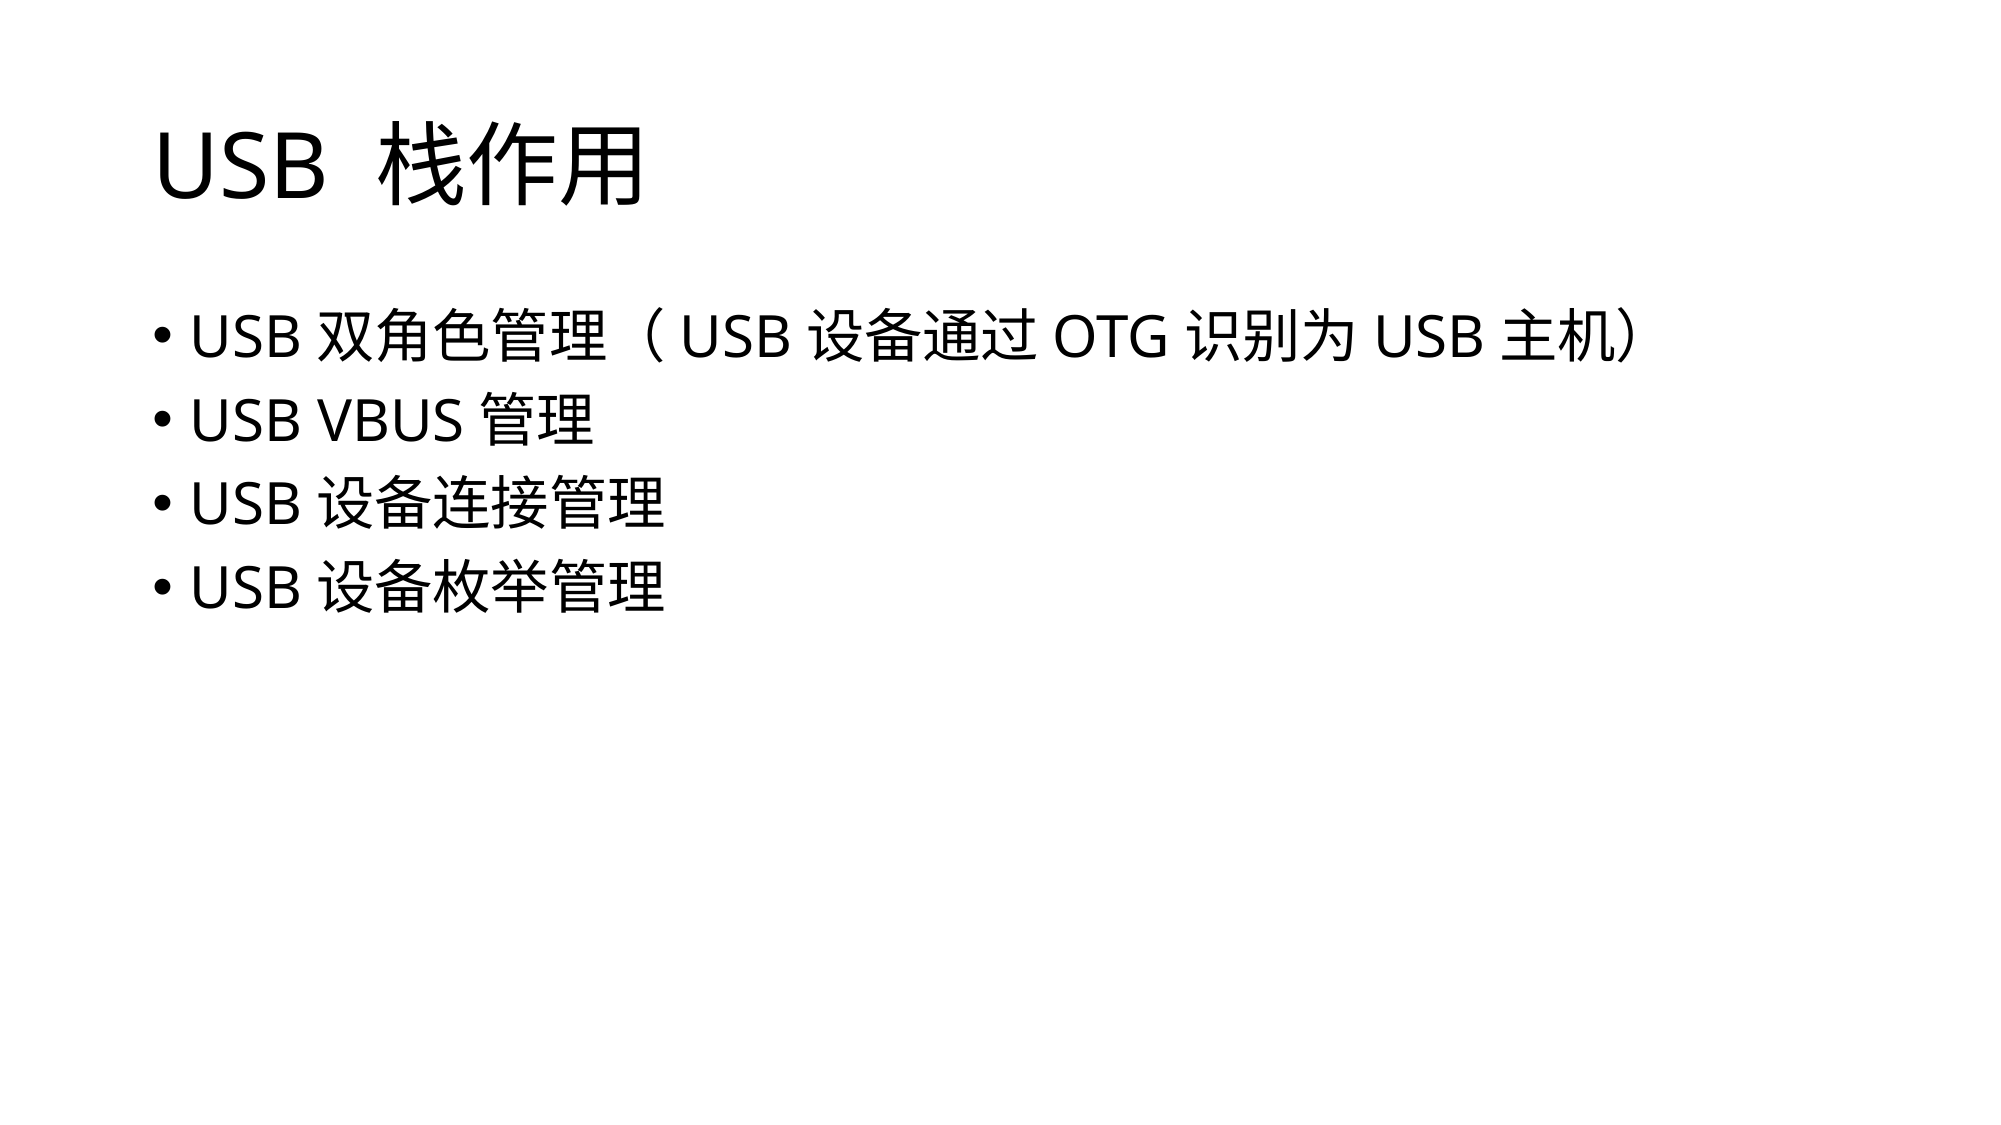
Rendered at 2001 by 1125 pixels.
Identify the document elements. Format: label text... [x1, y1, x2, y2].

list USB双角色管理（USB设备通过OTG识别为USB主机） USB VBUS管理 USB设备连接管理 USB设备枚举管理 [137, 299, 1863, 1014]
title USB 栈作用 [137, 59, 1863, 278]
